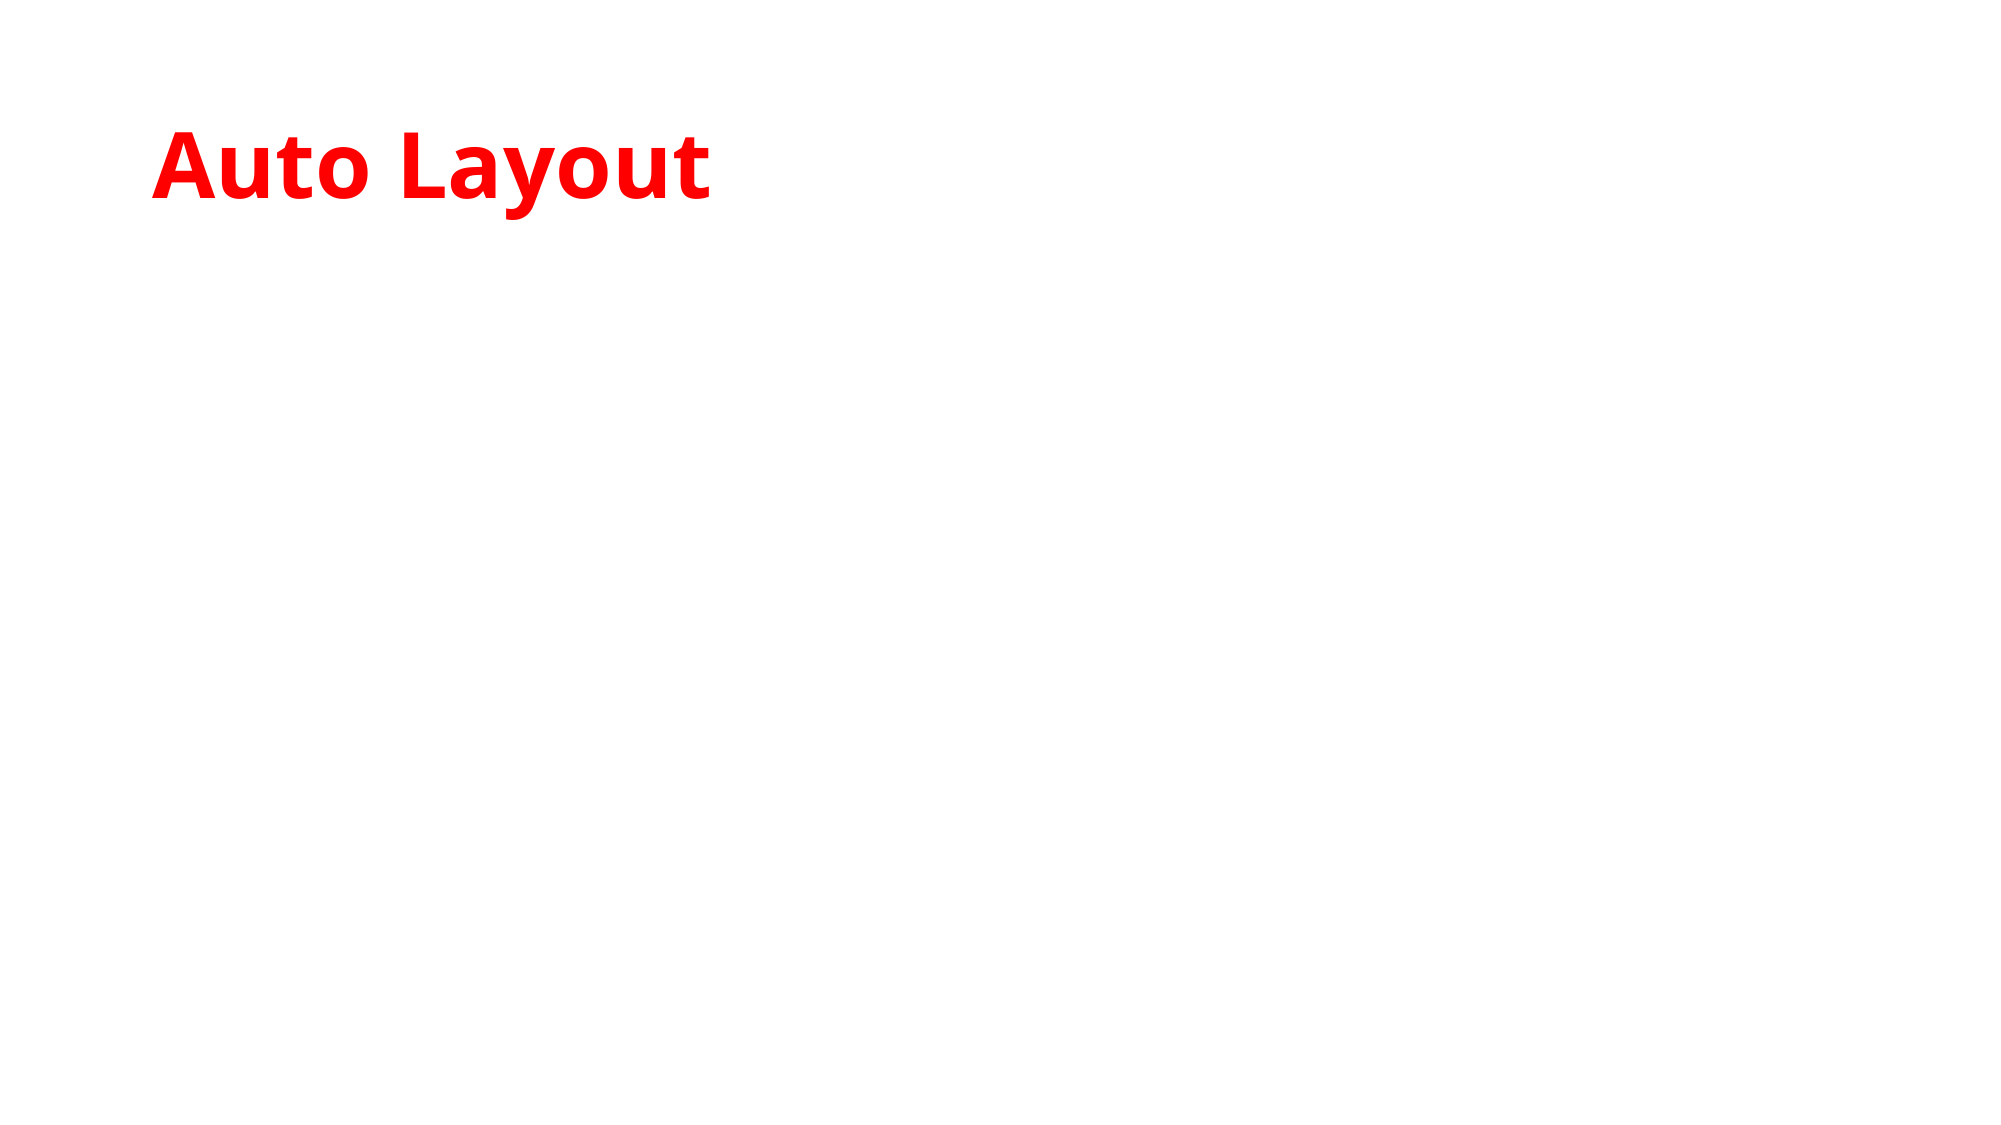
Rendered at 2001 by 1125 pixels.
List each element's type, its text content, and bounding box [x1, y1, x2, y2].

title Auto Layout [137, 59, 1863, 278]
